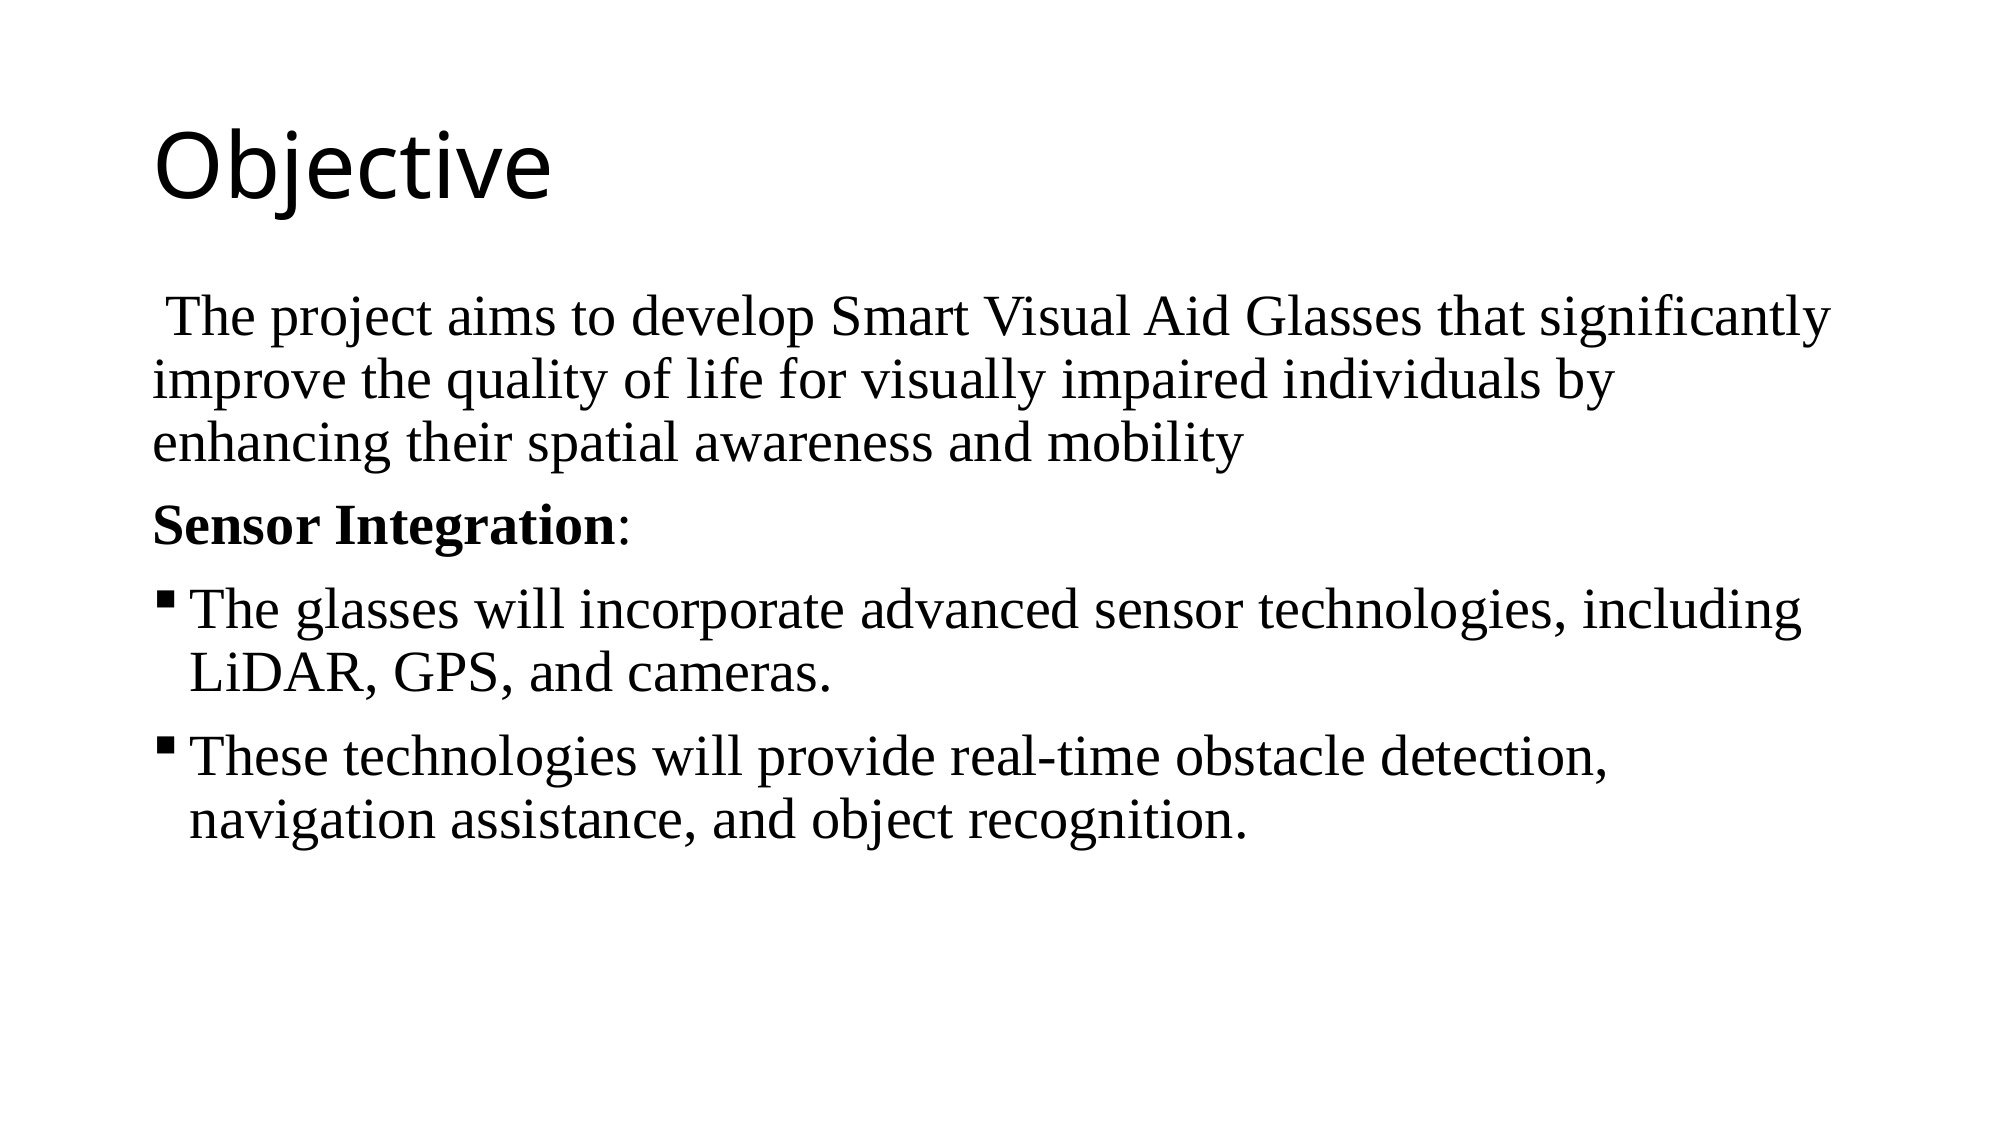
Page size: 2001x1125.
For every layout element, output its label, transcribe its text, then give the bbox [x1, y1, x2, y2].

list The project aims to develop Smart Visual Aid Glasses that significantly improve the quality of life for visually impaired individuals by enhancing their spatial awareness and mobility Sensor Integration: The glasses will incorporate advanced sensor technologies, including LiDAR, GPS, and cameras. These technologies will provide real-time obstacle detection, navigation assistance, and object recognition. [137, 277, 1863, 1014]
title Objective [137, 59, 1863, 277]
